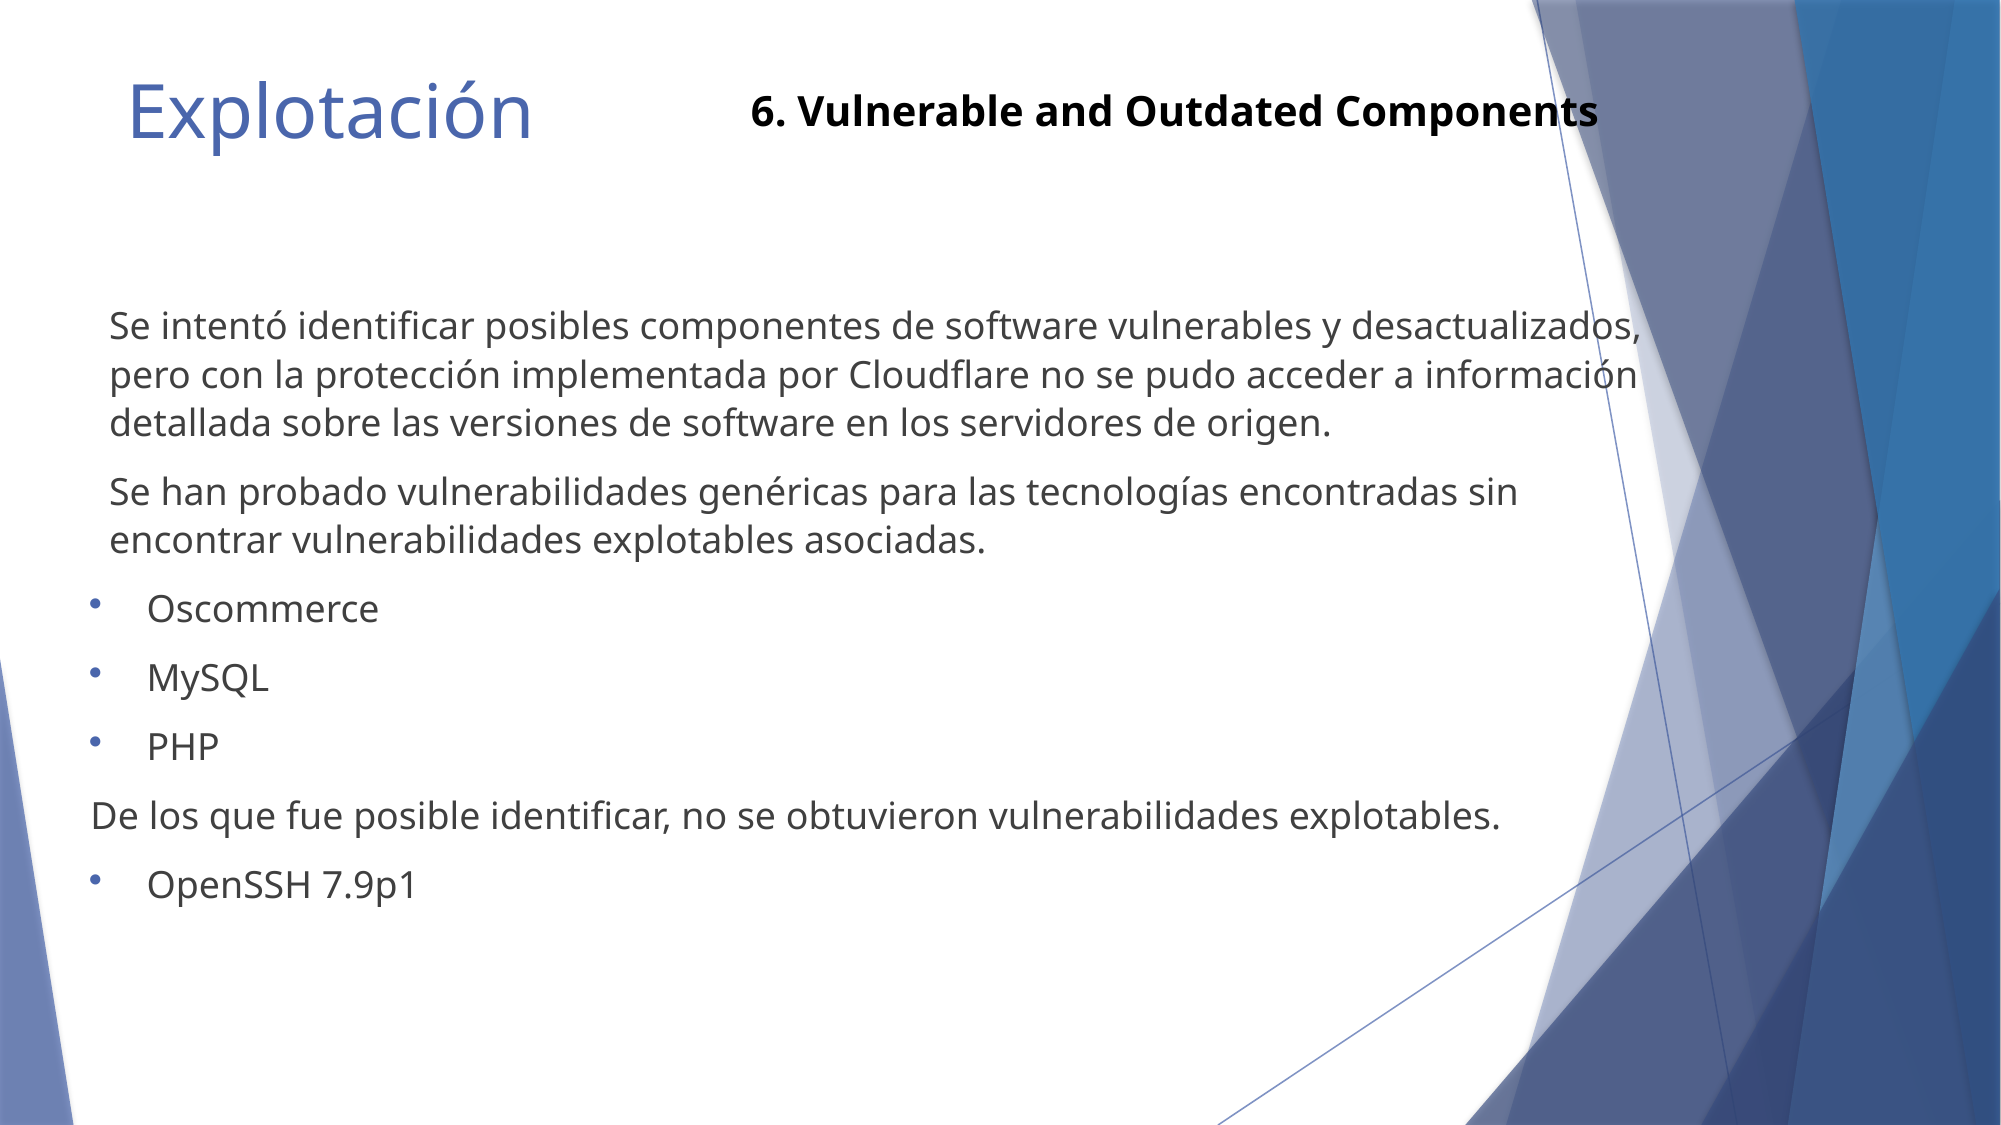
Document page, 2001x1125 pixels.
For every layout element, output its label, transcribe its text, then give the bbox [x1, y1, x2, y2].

text_box 6. Vulnerable and Outdated Components [736, 77, 1737, 143]
title Explotación [111, 56, 1522, 274]
list Se intentó identificar posibles componentes de software vulnerables y desactualizados, pero con la protección implementada por Cloudflare no se pudo acceder a información detallada sobre las versiones de software en los servidores de origen. Se han probado vulnerabilidades genéricas para las tecnologías encontradas sin encontrar vulnerabilidades explotables asociadas. Oscommerce MySQL PHP De los que fue posible identificar, no se obtuvieron vulnerabilidades explotables. OpenSSH 7.9p1 [75, 291, 1661, 1048]
